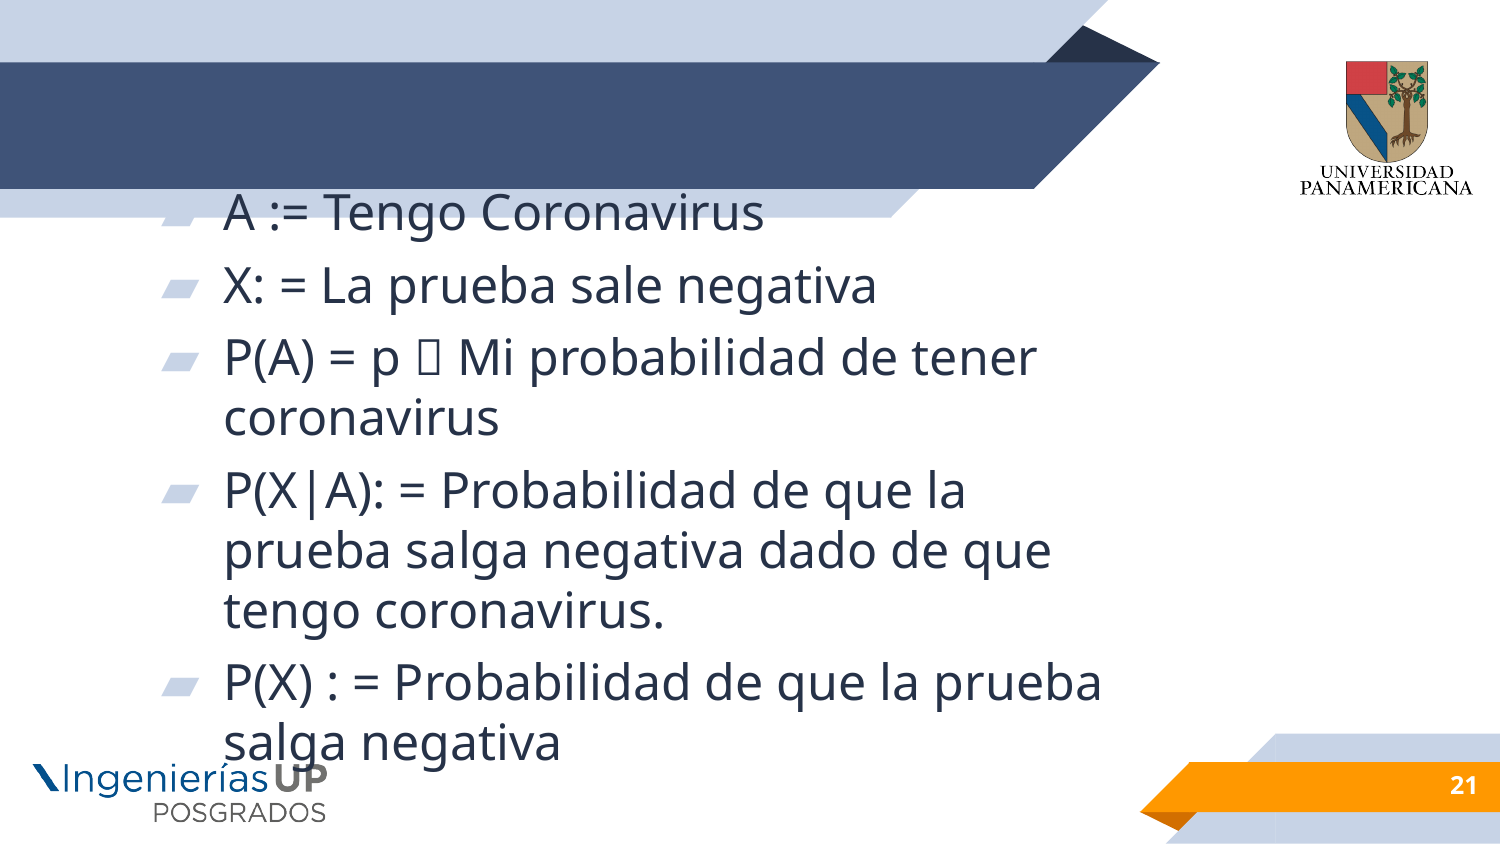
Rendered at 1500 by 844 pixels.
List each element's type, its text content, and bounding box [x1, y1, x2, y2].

picture [1286, 44, 1490, 210]
list A := Tengo Coronavirus X: = La prueba sale negativa P(A) = p  Mi probabilidad de tener coronavirus P(X|A): = Probabilidad de que la prueba salga negativa dado de que tengo coronavirus. P(X) : = Probabilidad de que la prueba salga negativa [133, 217, 1140, 734]
slide_number 21 [1249, 760, 1494, 813]
picture [15, 737, 344, 844]
